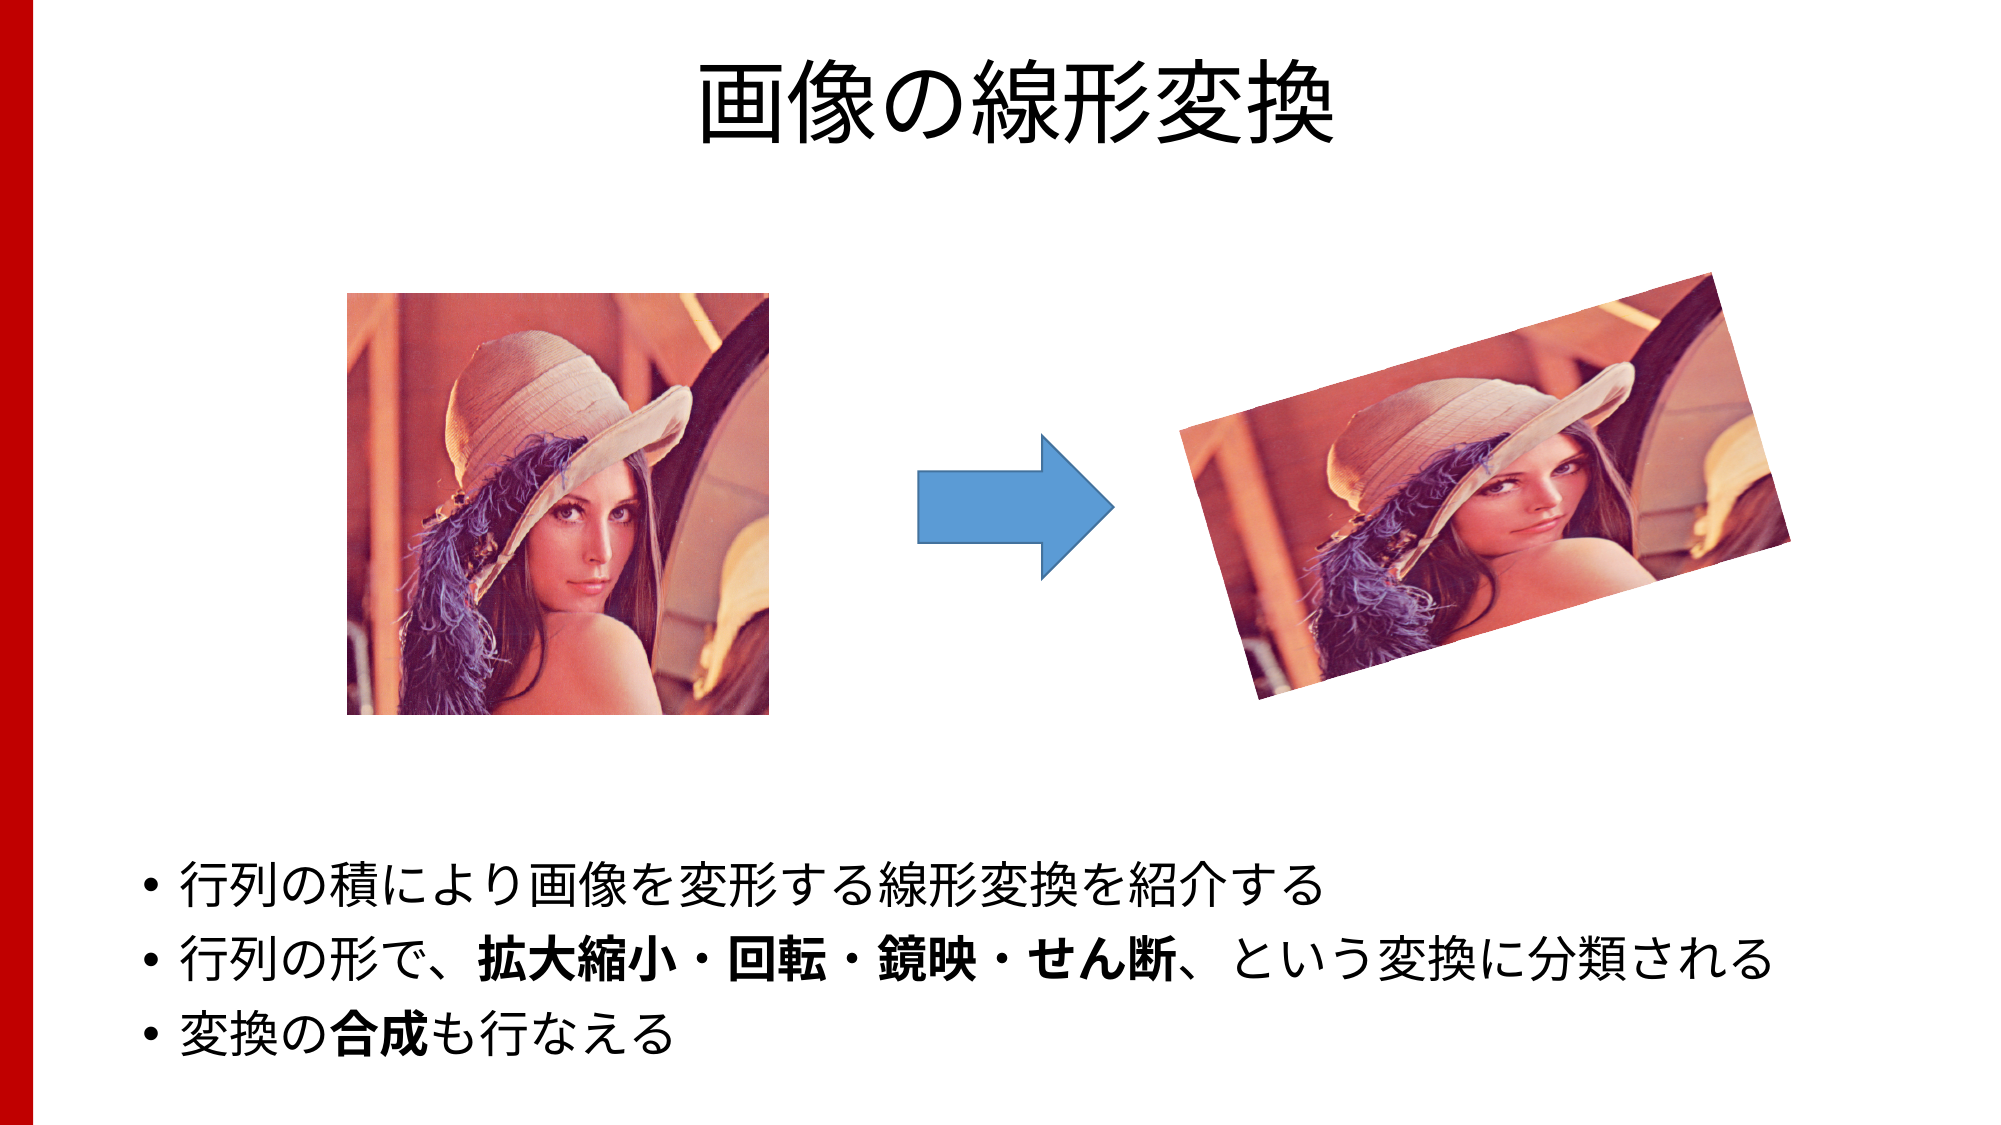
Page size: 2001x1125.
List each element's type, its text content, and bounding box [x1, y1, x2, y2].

picture [1180, 273, 1790, 699]
picture [347, 293, 769, 715]
text_box [917, 433, 1116, 582]
title 画像の線形変換 [75, 46, 1958, 167]
list 行列の積により画像を変形する線形変換を紹介する 行列の形で、拡大縮小・回転・鏡映・せん断、という変換に分類される 変換の合成も行なえる [127, 852, 1905, 1103]
